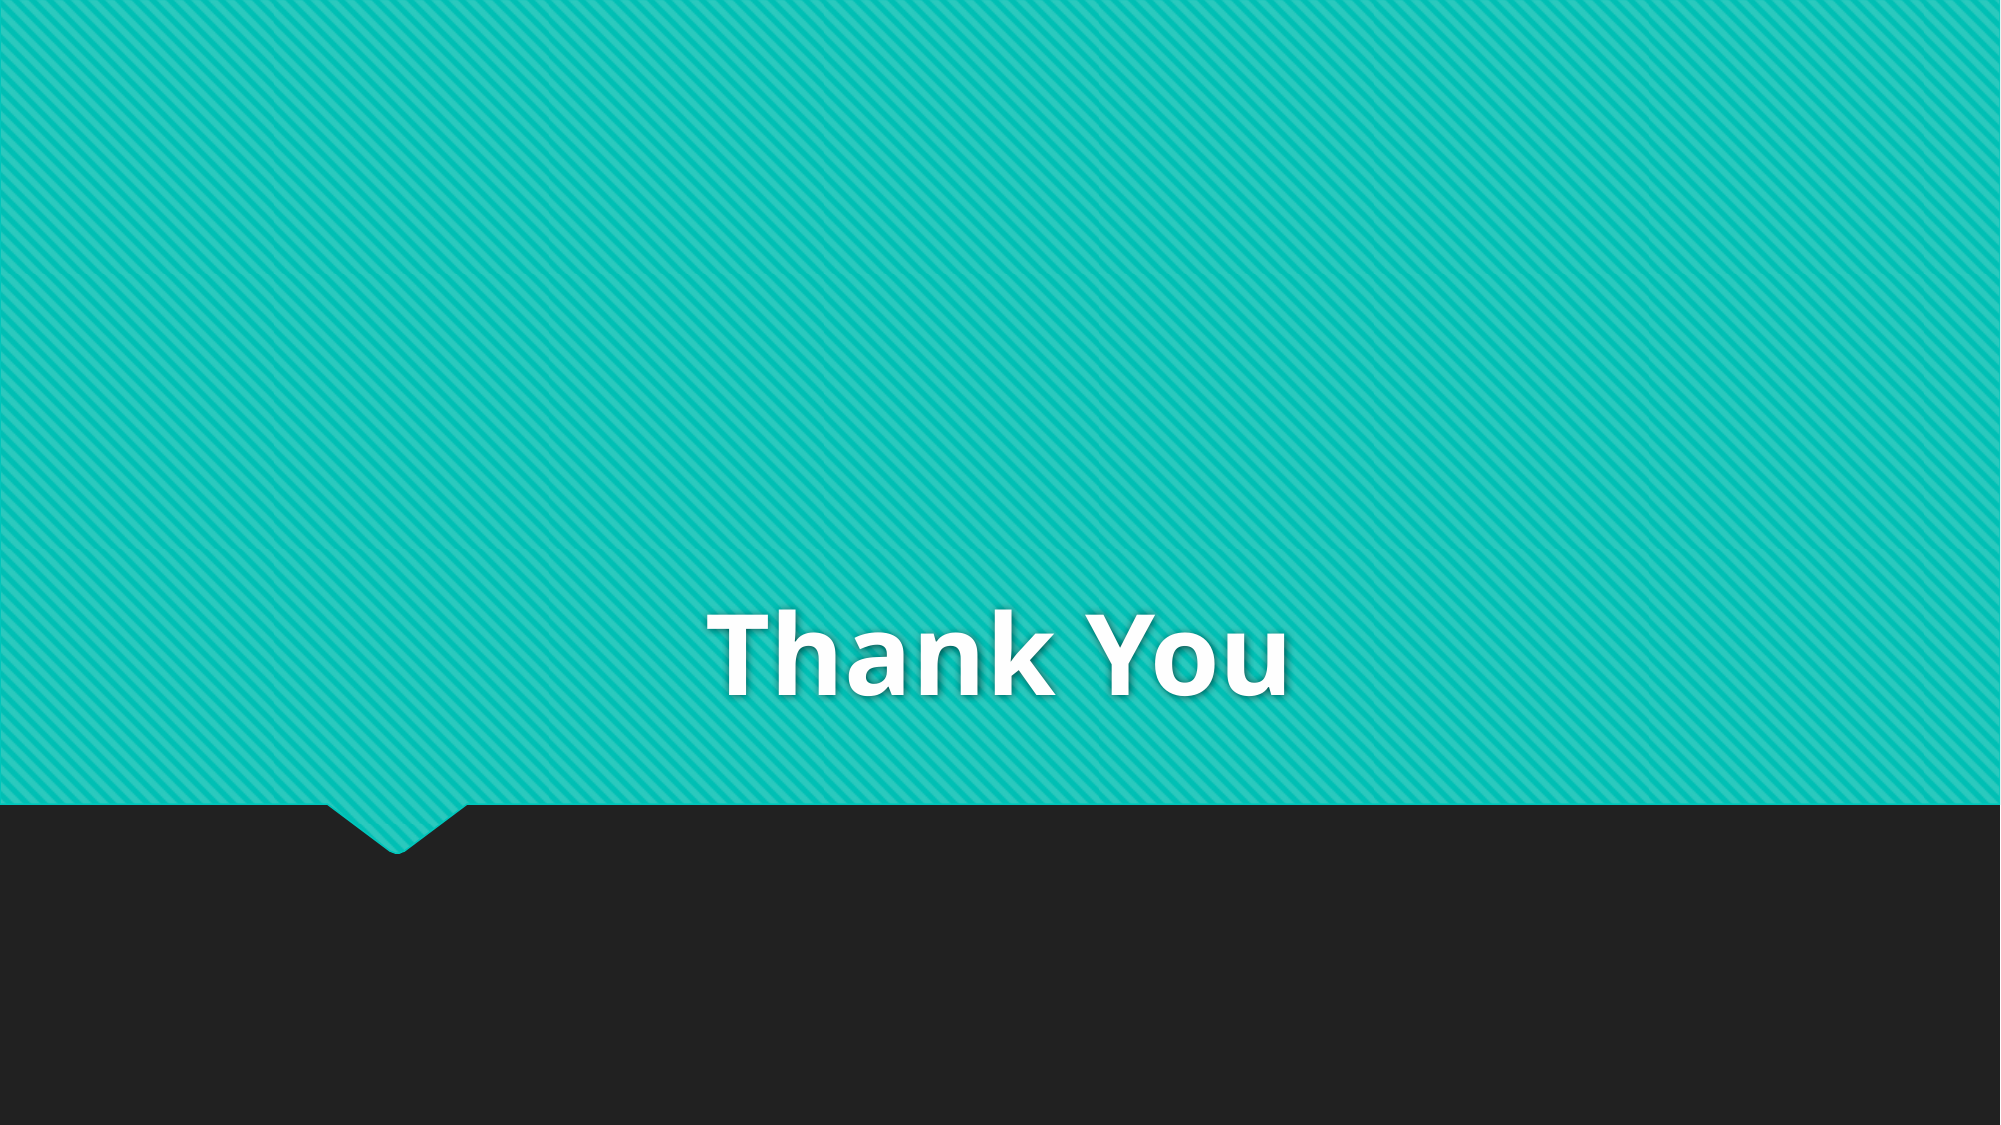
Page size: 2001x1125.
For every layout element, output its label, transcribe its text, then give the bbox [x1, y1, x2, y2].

title Thank You [132, 237, 1868, 726]
